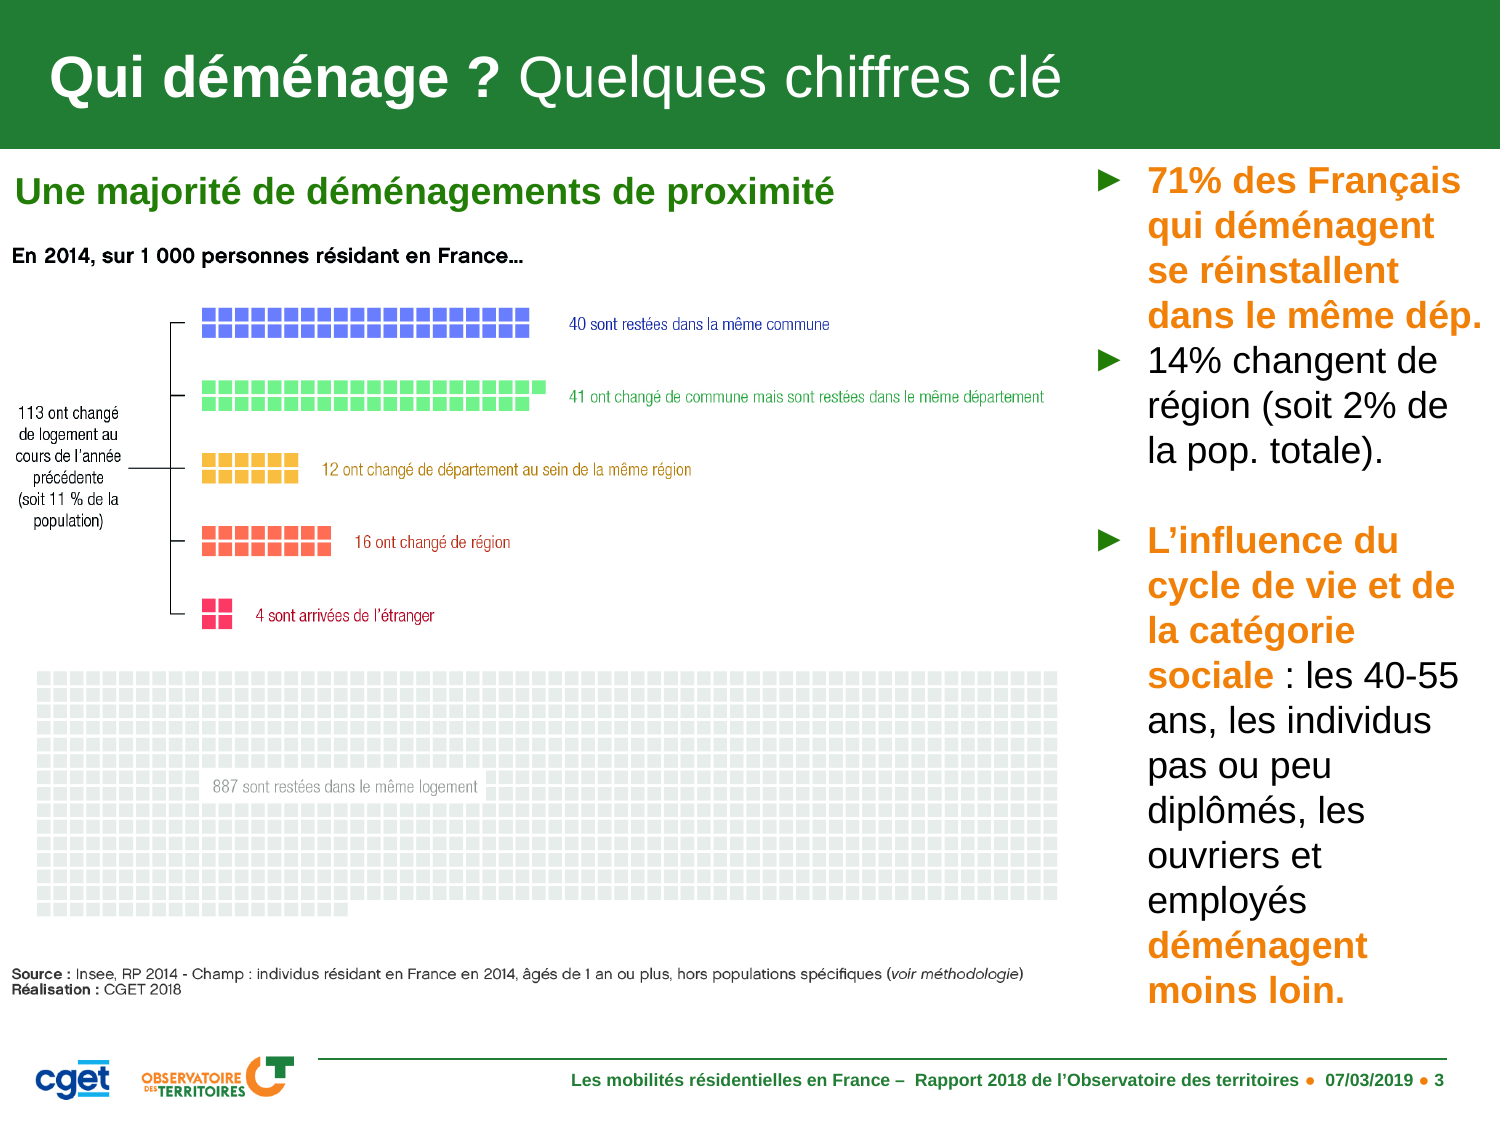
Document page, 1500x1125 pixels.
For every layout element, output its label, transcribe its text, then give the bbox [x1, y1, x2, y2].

text_box 71% des Français qui déménagent se réinstallent dans le même dép. 14% changent de région (soit 2% de la pop. totale). L’influence du cycle de vie et de la catégorie sociale : les 40-55 ans, les individus pas ou peu diplômés, les ouvriers et employés déménagent moins loin. [1076, 148, 1500, 1019]
picture [1, 241, 1093, 999]
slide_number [312, 1061, 1459, 1098]
picture [34, 1050, 110, 1105]
text_box Une majorité de déménagements de proximité [0, 159, 922, 240]
title Qui déménage ? Quelques chiffres clé [34, 0, 1425, 149]
picture [140, 1054, 294, 1099]
